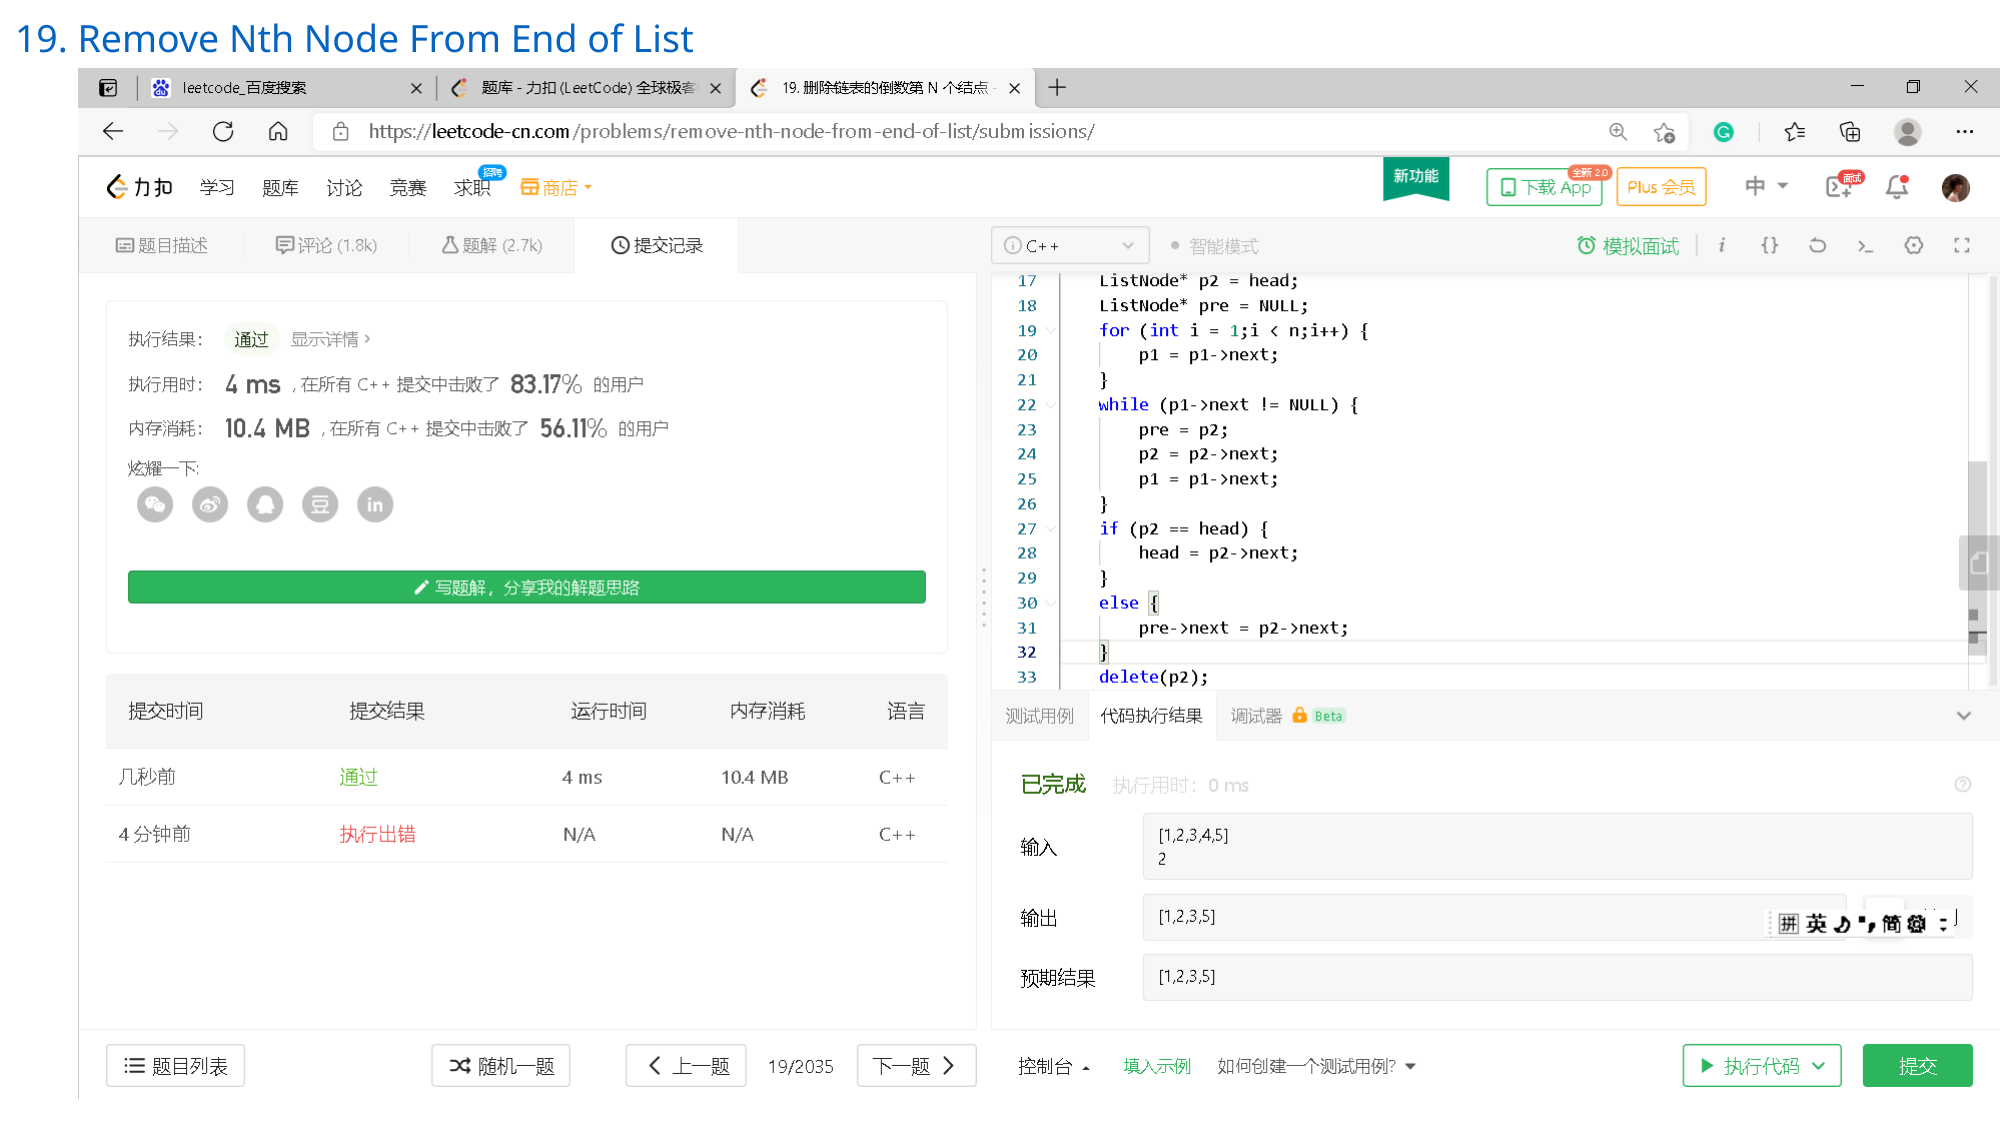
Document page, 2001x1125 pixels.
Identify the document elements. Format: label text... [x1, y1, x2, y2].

picture [78, 68, 2000, 1099]
text_box 19. Remove Nth Node From End of List [0, 7, 1000, 74]
